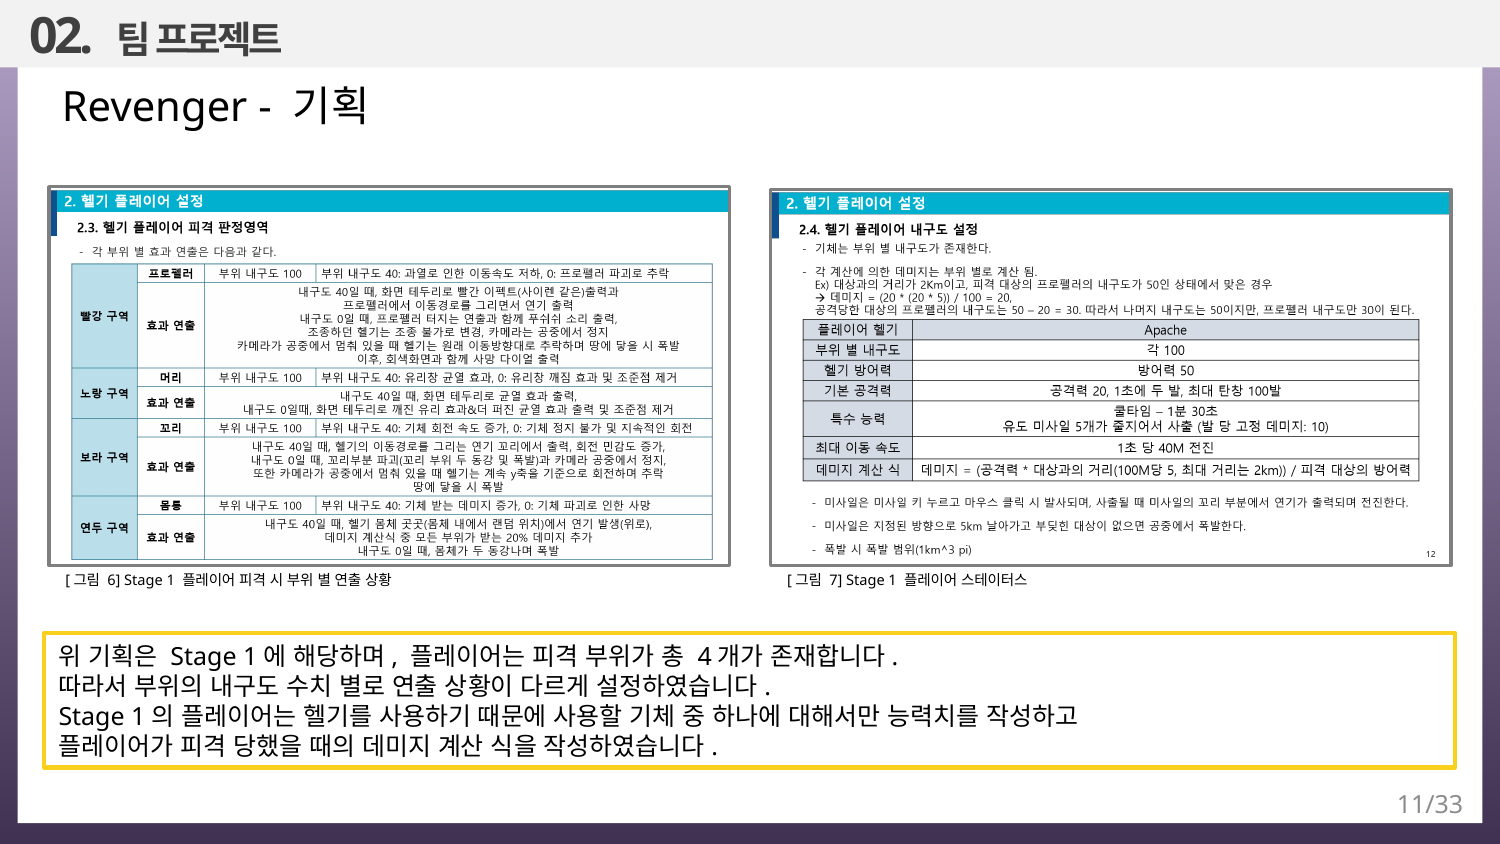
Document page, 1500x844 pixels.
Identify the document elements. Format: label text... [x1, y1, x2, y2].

text_box 02. 팀 프로젝트 [0, 0, 1500, 70]
slide_number 11/33 [1368, 786, 1479, 826]
text_box [그림 7] Stage 1 플레이어 스테이터스 [772, 571, 1291, 596]
picture [772, 190, 1450, 564]
text_box Revenger - 기획 [15, 71, 445, 137]
text_box 위 기획은 Stage 1에 해당하며, 플레이어는 피격 부위가 총 4개가 존재합니다. 따라서 부위의 내구도 수치 별로 연출 상황이 다르게 설정하였습니다. Stage 1의 플레이어는 헬기를 사용하기 때문에 사용할 기체 중 하나에 대해서만 능력치를 작성하고 플레이어가 피격 당했을 때의 데미지 계산 식을 작성하였습니다. [42, 631, 1457, 770]
picture [50, 187, 728, 564]
text_box [16, 70, 1484, 825]
text_box [그림 6] Stage 1 플레이어 피격 시 부위 별 연출 상황 [50, 571, 570, 596]
